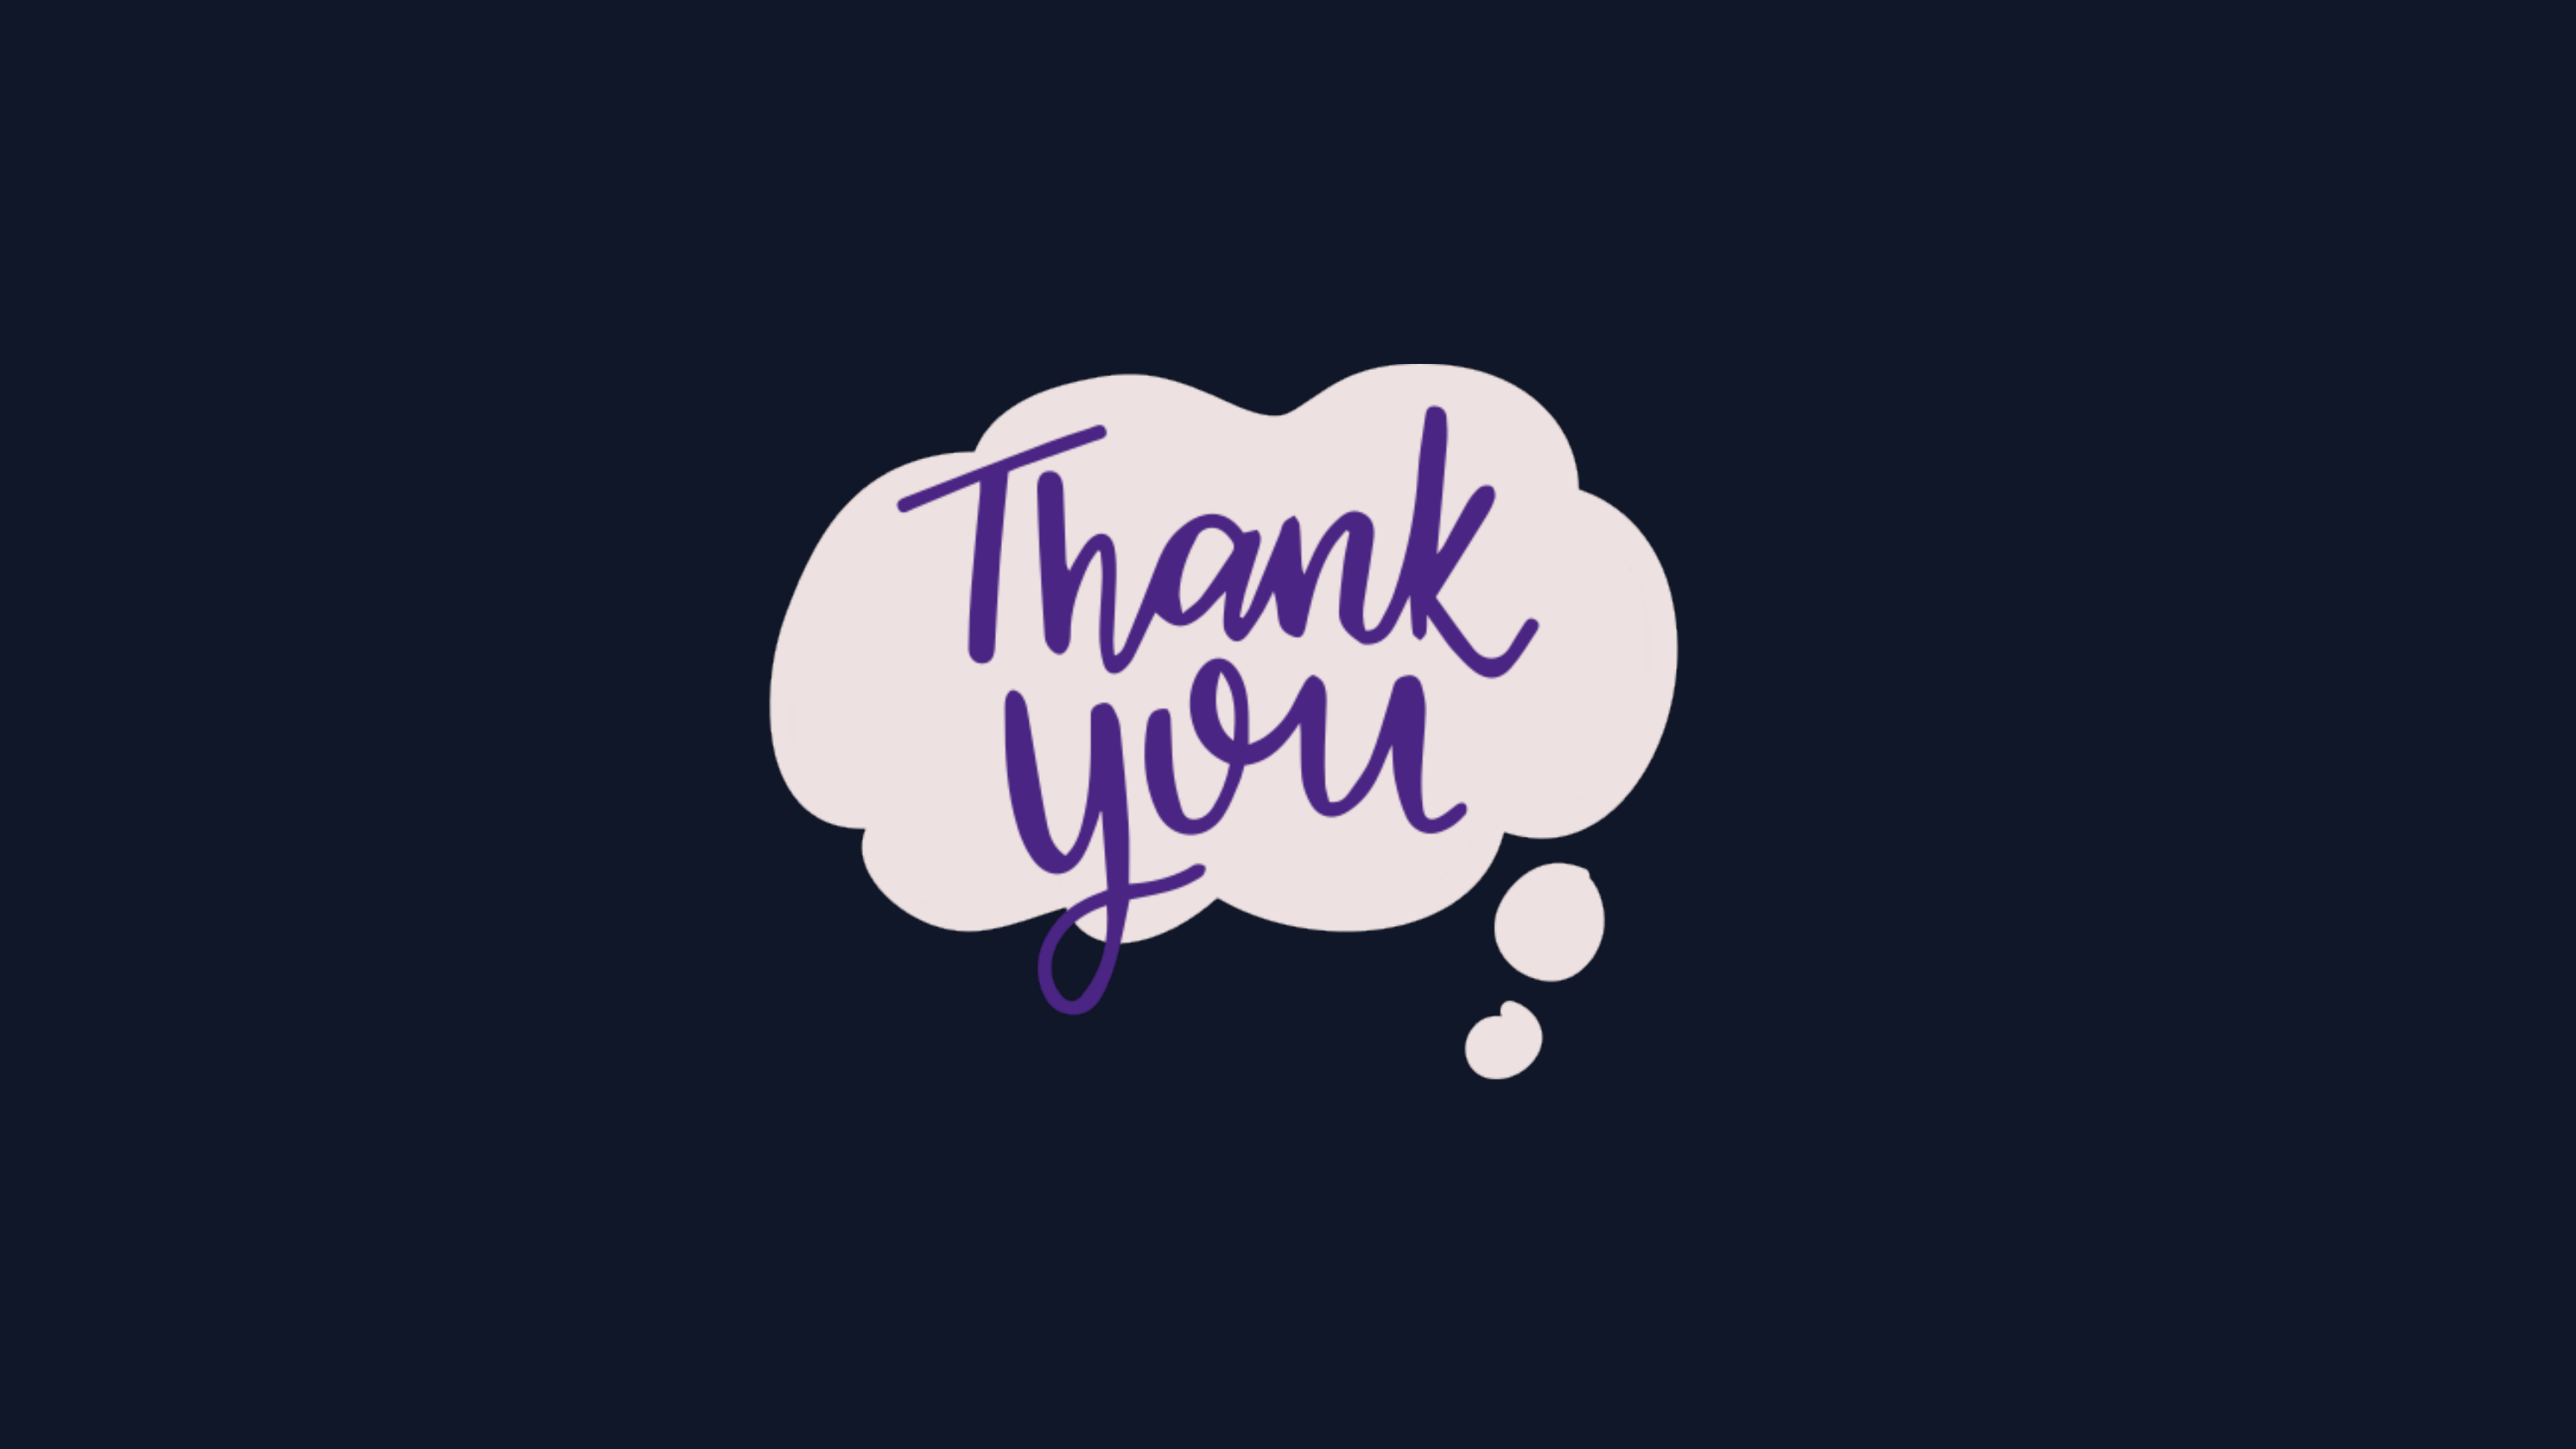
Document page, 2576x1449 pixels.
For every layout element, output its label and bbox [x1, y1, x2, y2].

text_box [768, 364, 1687, 1084]
